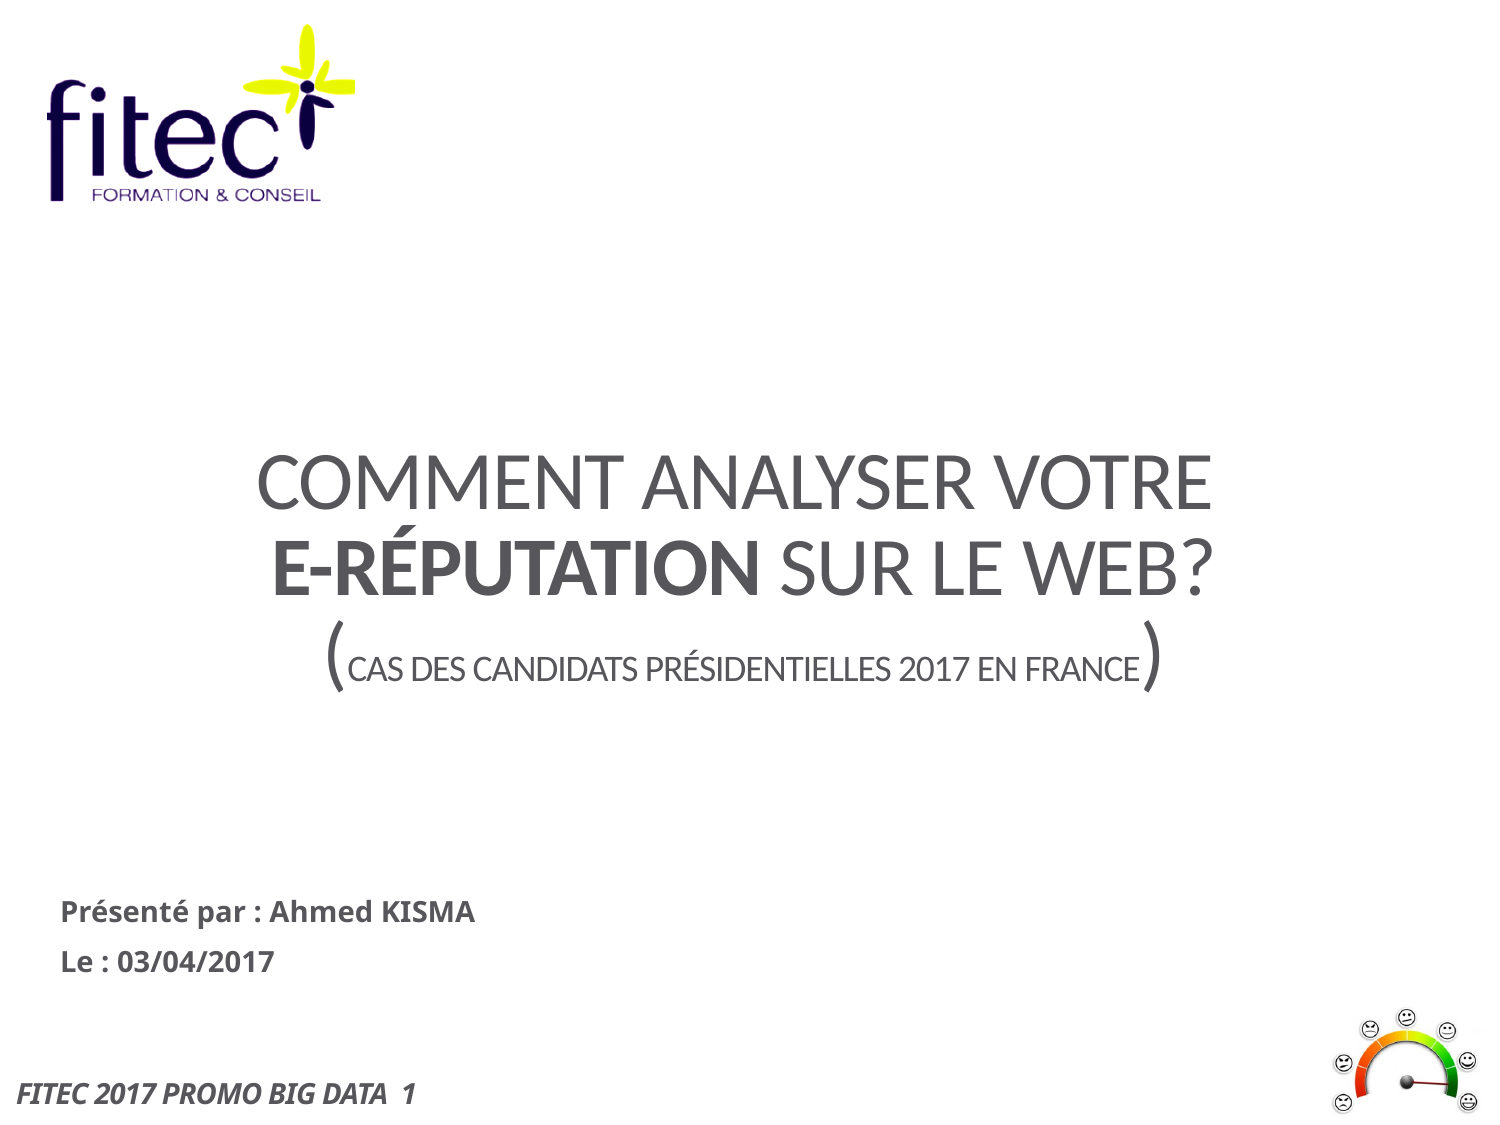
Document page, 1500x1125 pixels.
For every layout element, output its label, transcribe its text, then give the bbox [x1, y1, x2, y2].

picture [1319, 1005, 1495, 1123]
picture [46, 0, 355, 262]
text_box COMMENT ANALYSER VOTRE E-RÉPUTATION SUR LE WEB? (cas des candidats présidentielles 2017 En France) [0, 462, 1489, 876]
text_box Le : 03/04/2017 [45, 936, 292, 986]
text_box FITEC 2017 PROMO BIG DATA 1 [1, 1068, 598, 1119]
text_box Présenté par : Ahmed KISMA [45, 885, 542, 936]
